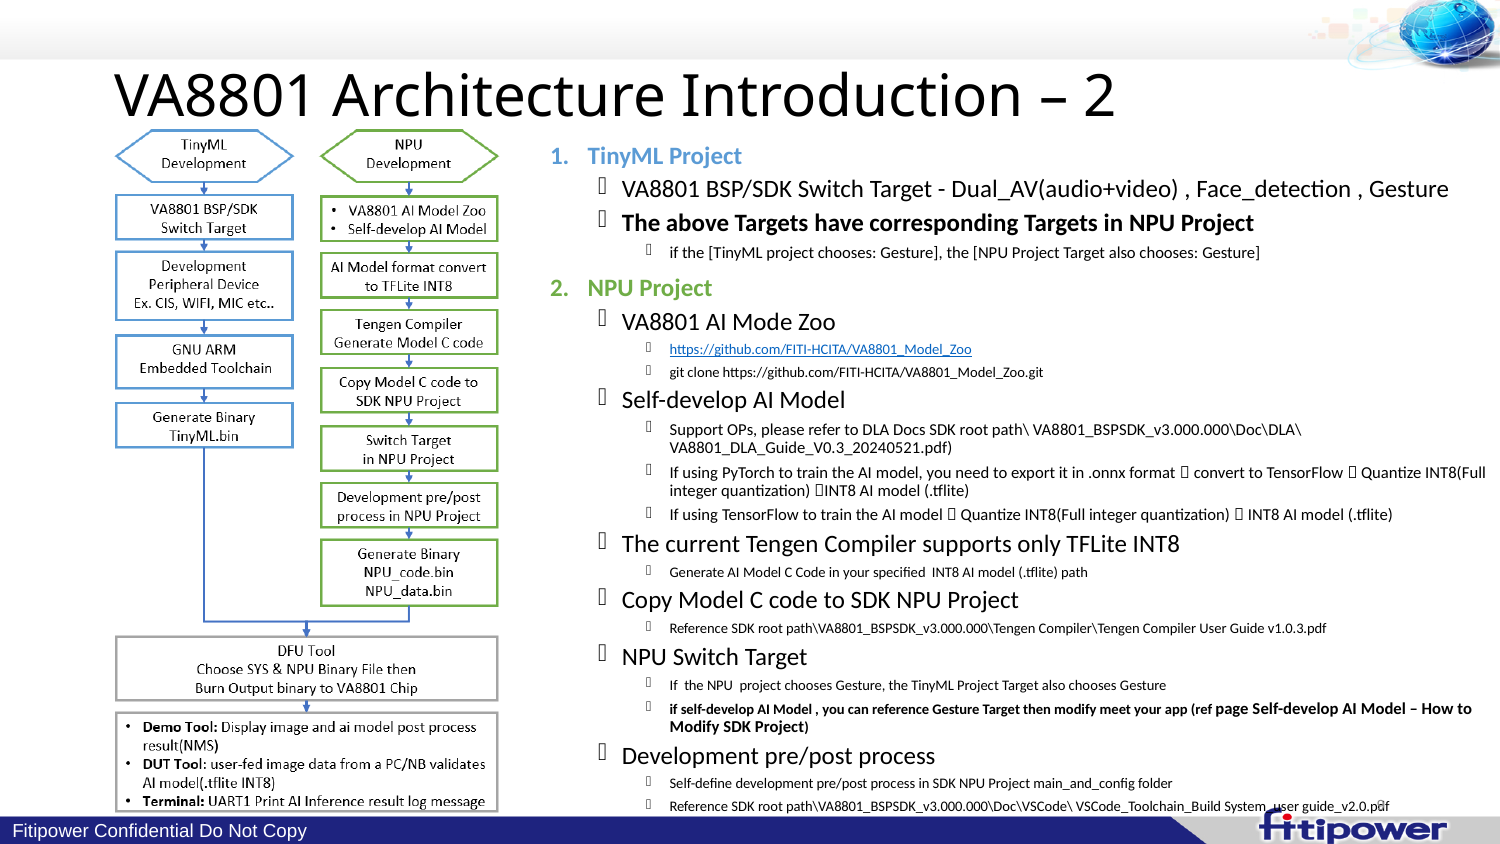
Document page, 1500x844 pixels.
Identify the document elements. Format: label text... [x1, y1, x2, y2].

slide_number 9 [1060, 782, 1398, 828]
picture [0, 0, 1500, 844]
picture [600, 590, 604, 604]
title VA8801 Architecture Introduction – 2 [102, 15, 1397, 180]
list TinyML Project VA8801 BSP/SDK Switch Target - Dual_AV(audio+video) , Face_detection , Gesture The above Targets have corresponding Targets in NPU Project if the [TinyML project chooses: Gesture], the [NPU Project Target also chooses: Gesture] NPU Project VA8801 AI Mode Zoo https://github.com/FITI-HCITA/VA8801_Model_Zoo git clone https://github.com/FITI-HCITA/VA8801_Model_Zoo.git Self-develop AI Model Support OPs, please refer to DLA Docs SDK root path\ VA8801_BSPSDK_v3.000.000\Doc\DLA\VA8801_DLA_Guide_V0.3_20240521.pdf) If using PyTorch to train the AI model, you need to export it in .onnx format  convert to TensorFlow  Quantize INT8(Full integer quantization) INT8 AI model (.tflite) If using TensorFlow to train the AI model  Quantize INT8(Full integer quantization)  INT8 AI model (.tflite) The current Tengen Compiler supports only TFLite INT8 Generate AI Model C Code in your specified INT8 AI model (.tflite) path Copy Model C code to SDK NPU Project Reference SDK root path\VA8801_BSPSDK_v3.000.000\Tengen Compiler\Tengen Compiler User Guide v1.0.3.pdf NPU Switch Target If the NPU project chooses Gesture, the TinyML Project Target also chooses Gesture if self-develop AI Model , you can reference Gesture Target then modify meet your app (ref page Self-develop AI Model – How to Modify SDK Project) Development pre/post process Self-define development pre/post process in SDK NPU Project main_and_config folder Reference SDK root path\VA8801_BSPSDK_v3.000.000\Doc\VSCode\ VSCode_Toolchain_Build System_user guide_v2.0.pdf [537, 135, 1500, 590]
